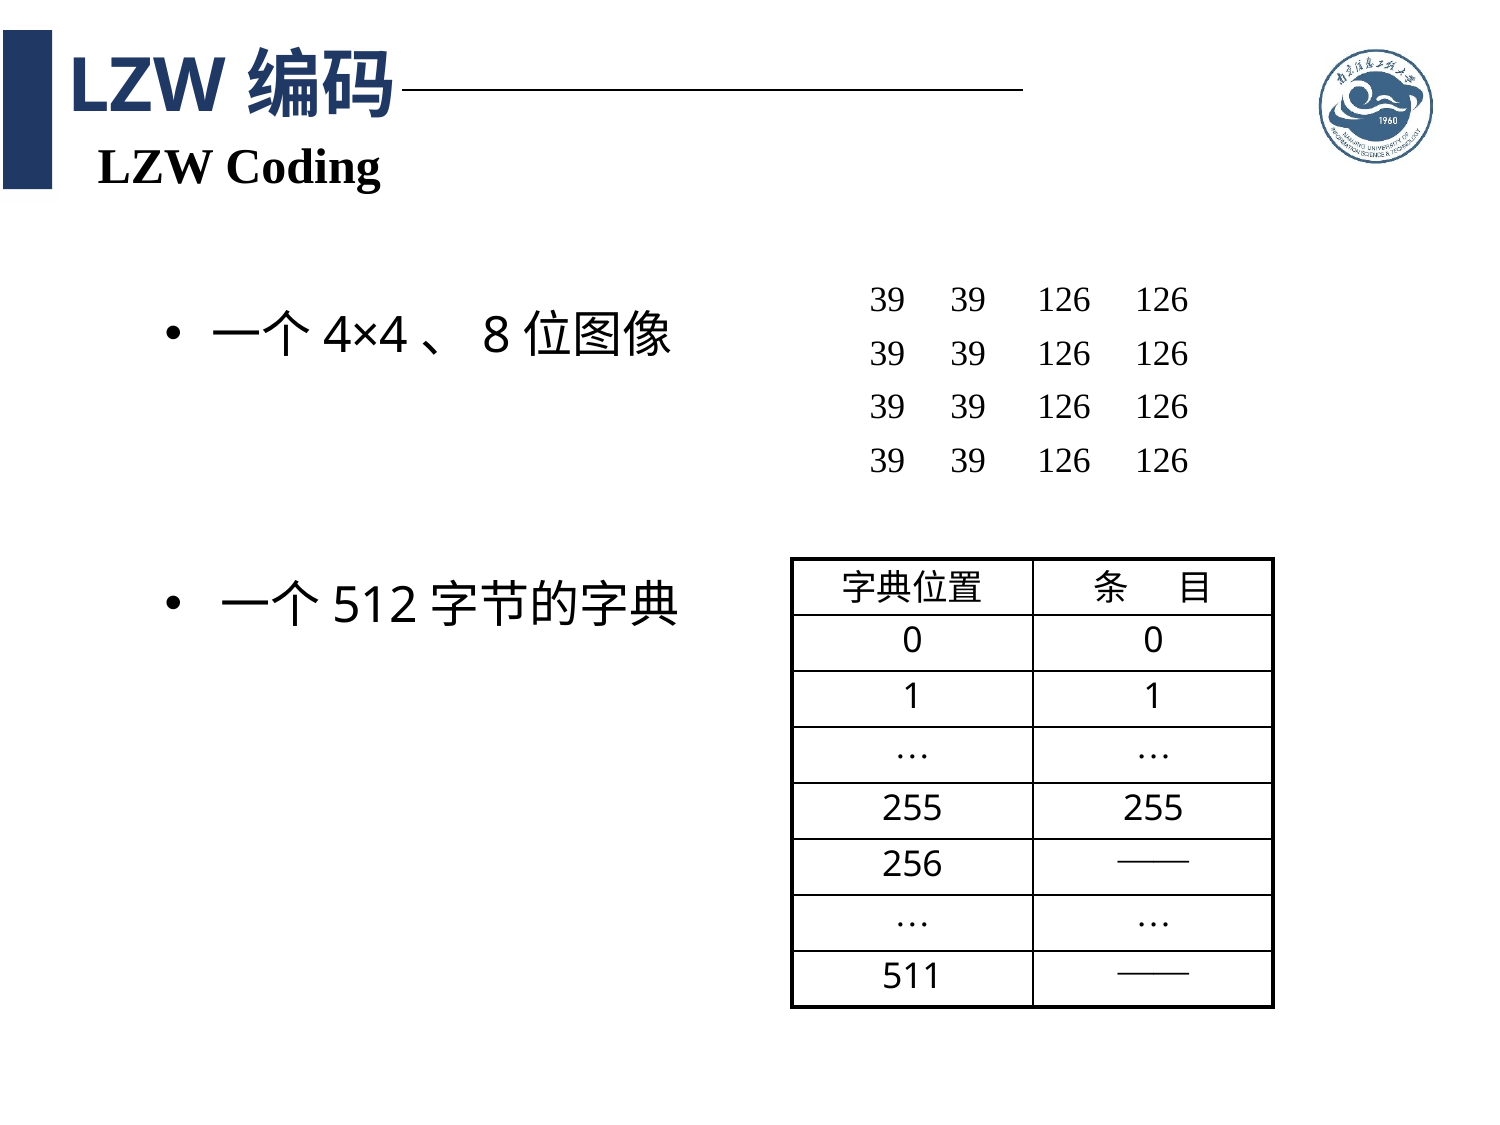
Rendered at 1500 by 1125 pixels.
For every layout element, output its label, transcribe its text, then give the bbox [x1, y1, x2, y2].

table_header 39 [866, 280, 929, 334]
table_cell 1 [1034, 672, 1271, 726]
table_cell 126 [1111, 387, 1191, 441]
table_cell … [794, 896, 1032, 950]
table_cell 511 [794, 952, 1032, 1005]
table_cell 256 [794, 840, 1032, 894]
table_header 126 [1111, 280, 1191, 334]
table_cell 39 [929, 334, 1011, 387]
text_box LZW编码 [52, 16, 501, 148]
table_cell 255 [1034, 784, 1271, 838]
table_header 126 [1011, 280, 1111, 334]
table_cell 39 [866, 387, 929, 441]
picture [1303, 34, 1447, 175]
table_cell 126 [1011, 334, 1111, 387]
text_box 一个512字节的字典 [162, 563, 698, 633]
table_cell … [1034, 728, 1271, 782]
table_cell 1 [794, 672, 1032, 726]
table_cell 126 [1111, 334, 1191, 387]
table_cell 0 [1034, 616, 1271, 670]
table_cell 126 [1011, 387, 1111, 441]
table_cell … [1034, 896, 1271, 950]
table_header 39 [929, 280, 1011, 334]
table_cell 39 [866, 441, 929, 494]
table_cell 0 [794, 616, 1032, 670]
text_box LZW Coding [82, 102, 1304, 236]
table_cell —— [1034, 952, 1271, 1005]
text_box 一个4×4、8位图像 [162, 293, 711, 363]
table_header 条 目 [1034, 561, 1271, 614]
table_cell 126 [1111, 441, 1191, 494]
table_cell 126 [1011, 441, 1111, 494]
table_cell 39 [929, 441, 1011, 494]
table_cell —— [1034, 840, 1271, 894]
table_cell 255 [794, 784, 1032, 838]
text_box [2, 29, 53, 190]
table_cell 39 [929, 387, 1011, 441]
table_cell 39 [866, 334, 929, 387]
table_cell … [794, 728, 1032, 782]
table_header 字典位置 [794, 561, 1032, 614]
